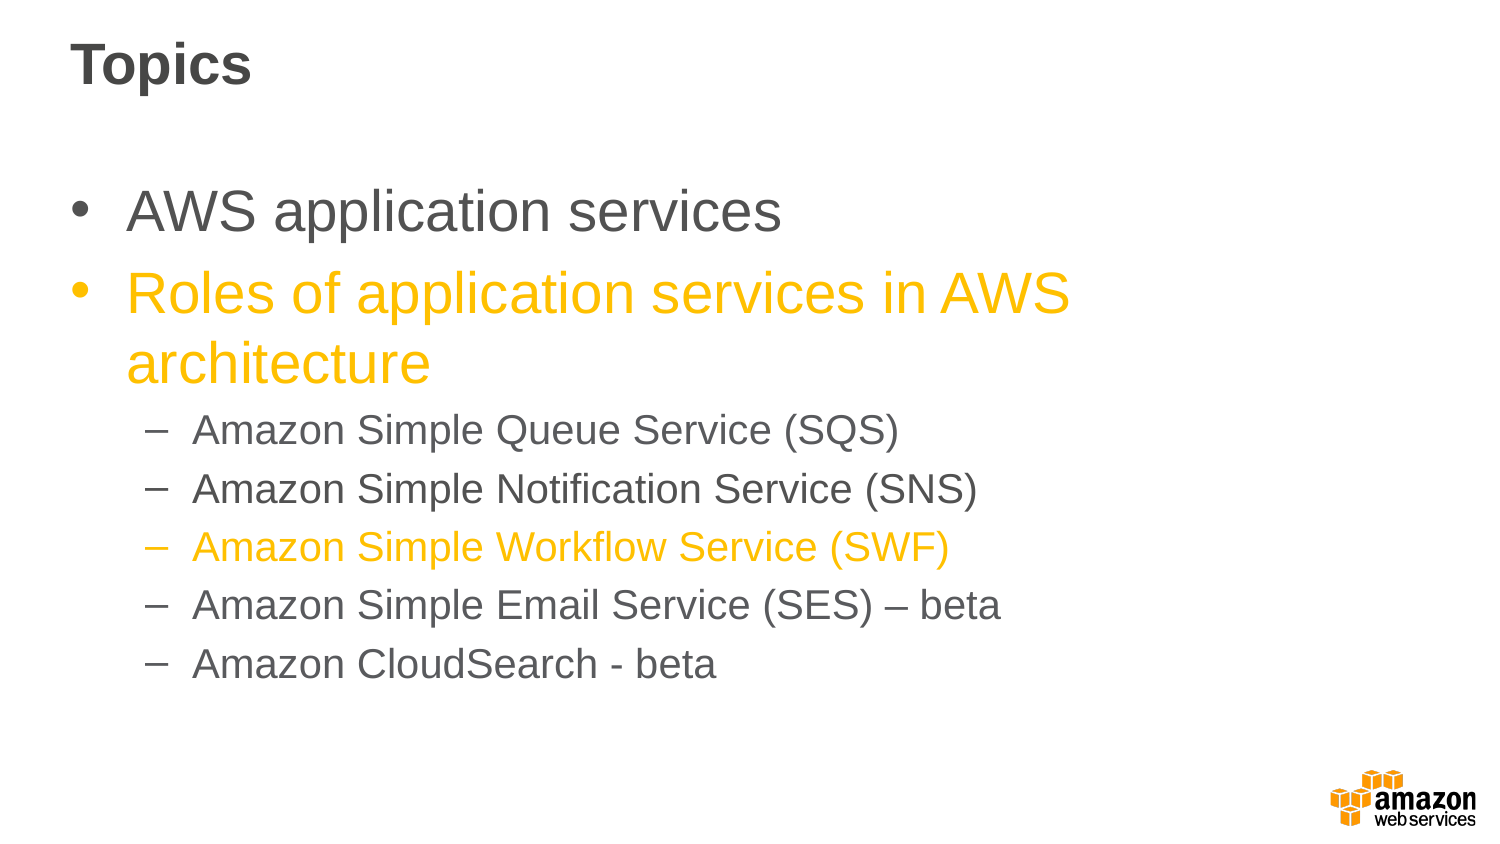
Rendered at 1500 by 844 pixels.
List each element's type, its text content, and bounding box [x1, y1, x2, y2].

title Topics [55, 18, 1402, 160]
list AWS application services Roles of application services in AWS architecture Amazon Simple Queue Service (SQS) Amazon Simple Notification Service (SNS) Amazon Simple Workflow Service (SWF) Amazon Simple Email Service (SES) – beta Amazon CloudSearch - beta [55, 165, 1402, 749]
